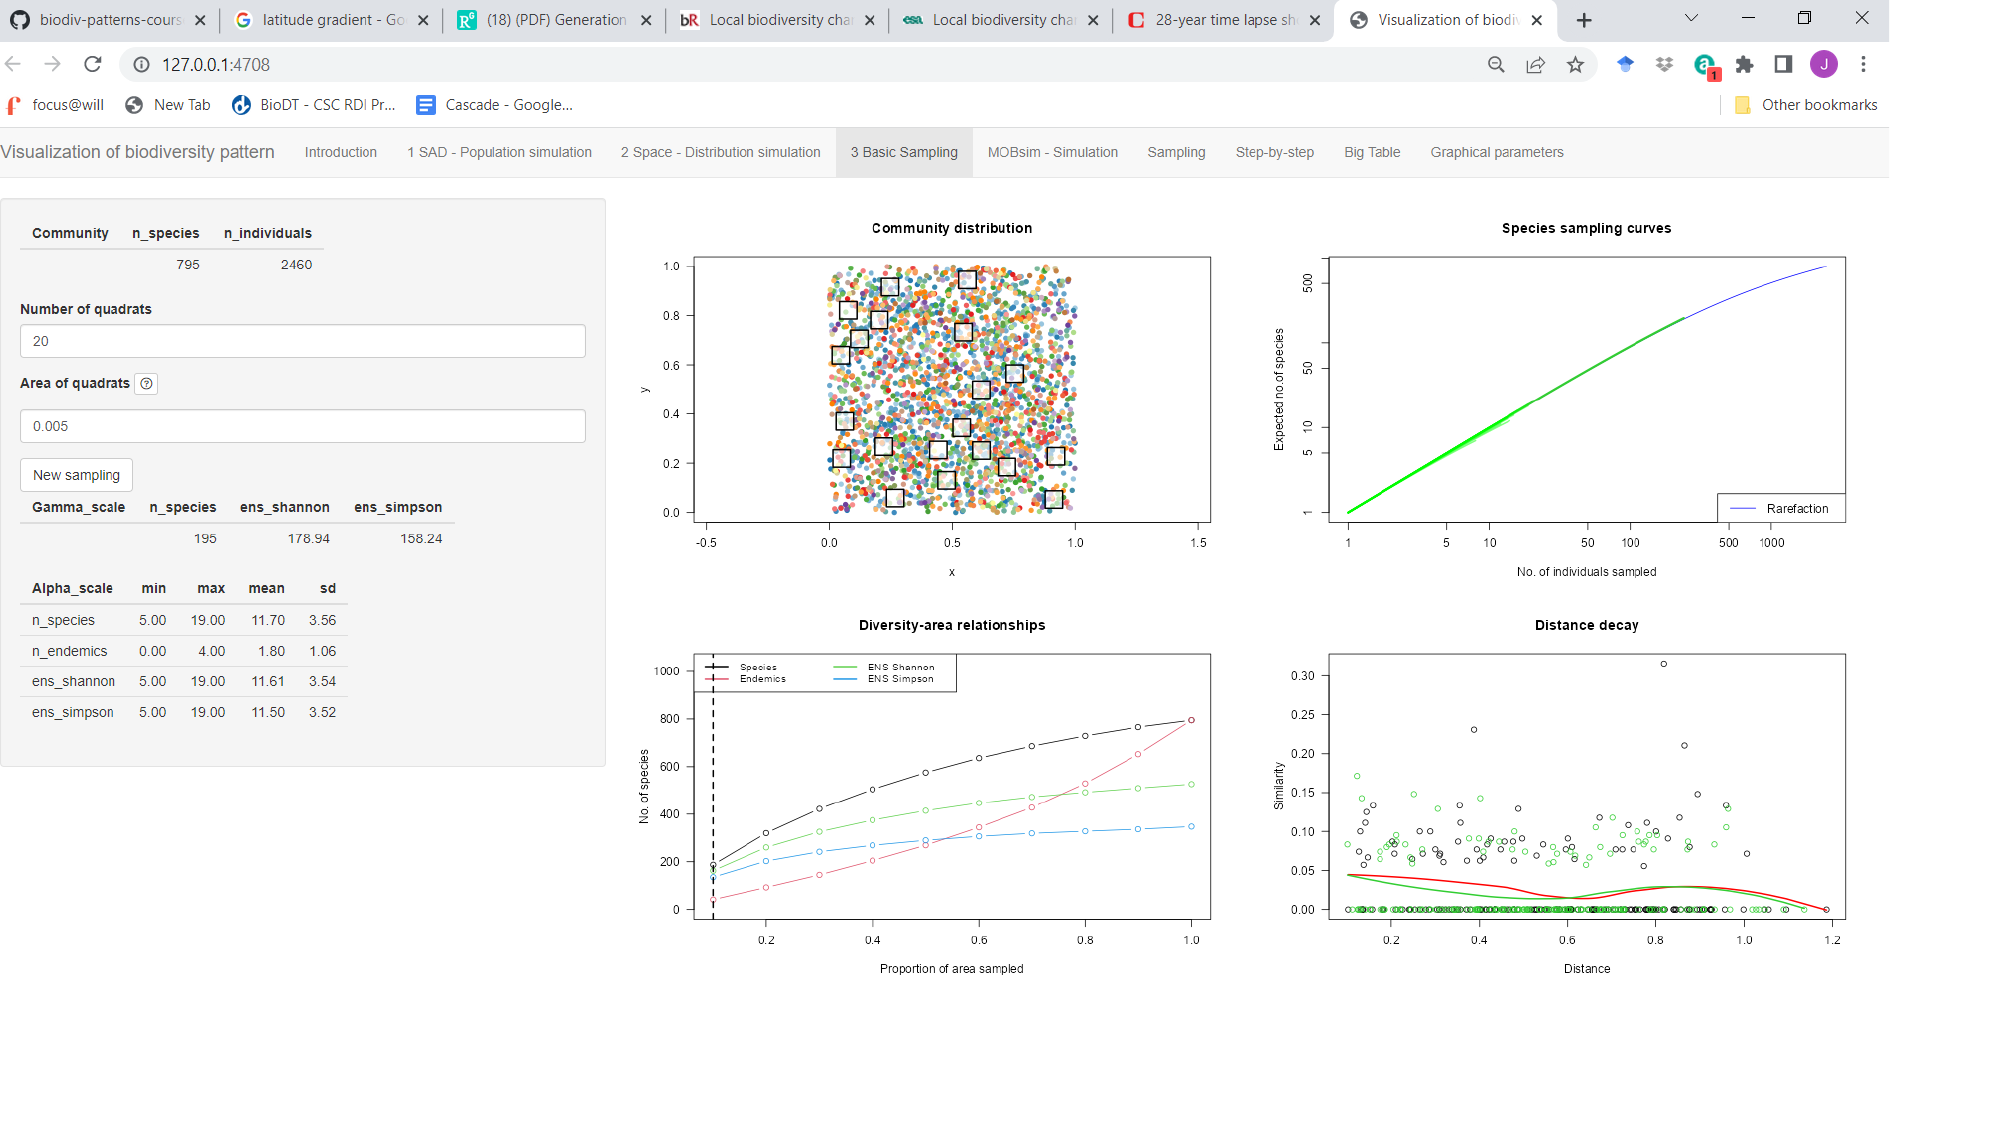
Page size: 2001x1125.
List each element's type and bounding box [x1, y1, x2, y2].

picture [0, 0, 1890, 1012]
